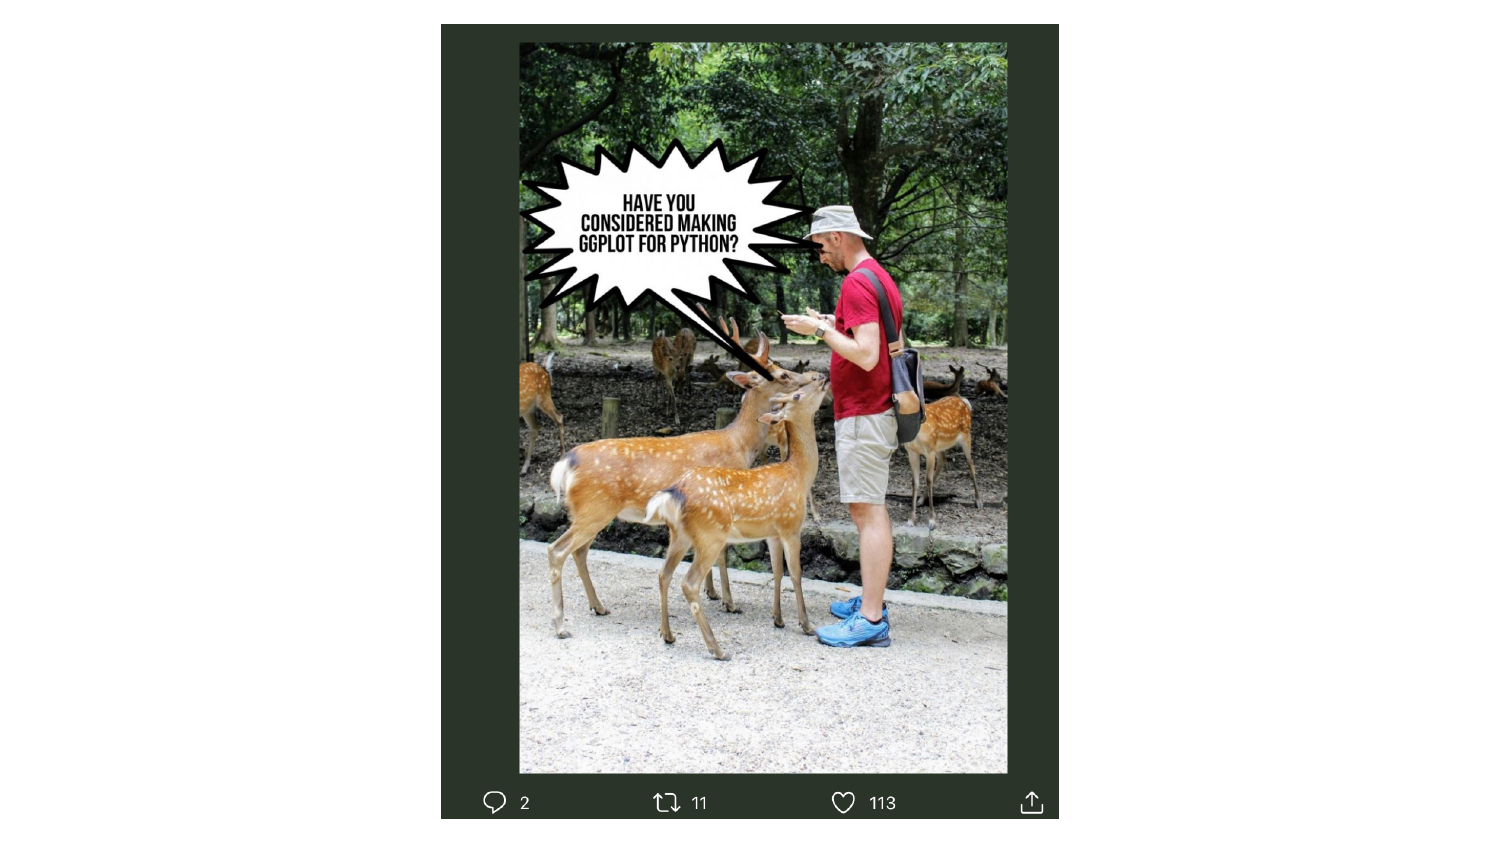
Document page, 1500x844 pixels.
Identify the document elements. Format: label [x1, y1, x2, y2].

picture [441, 24, 1059, 819]
